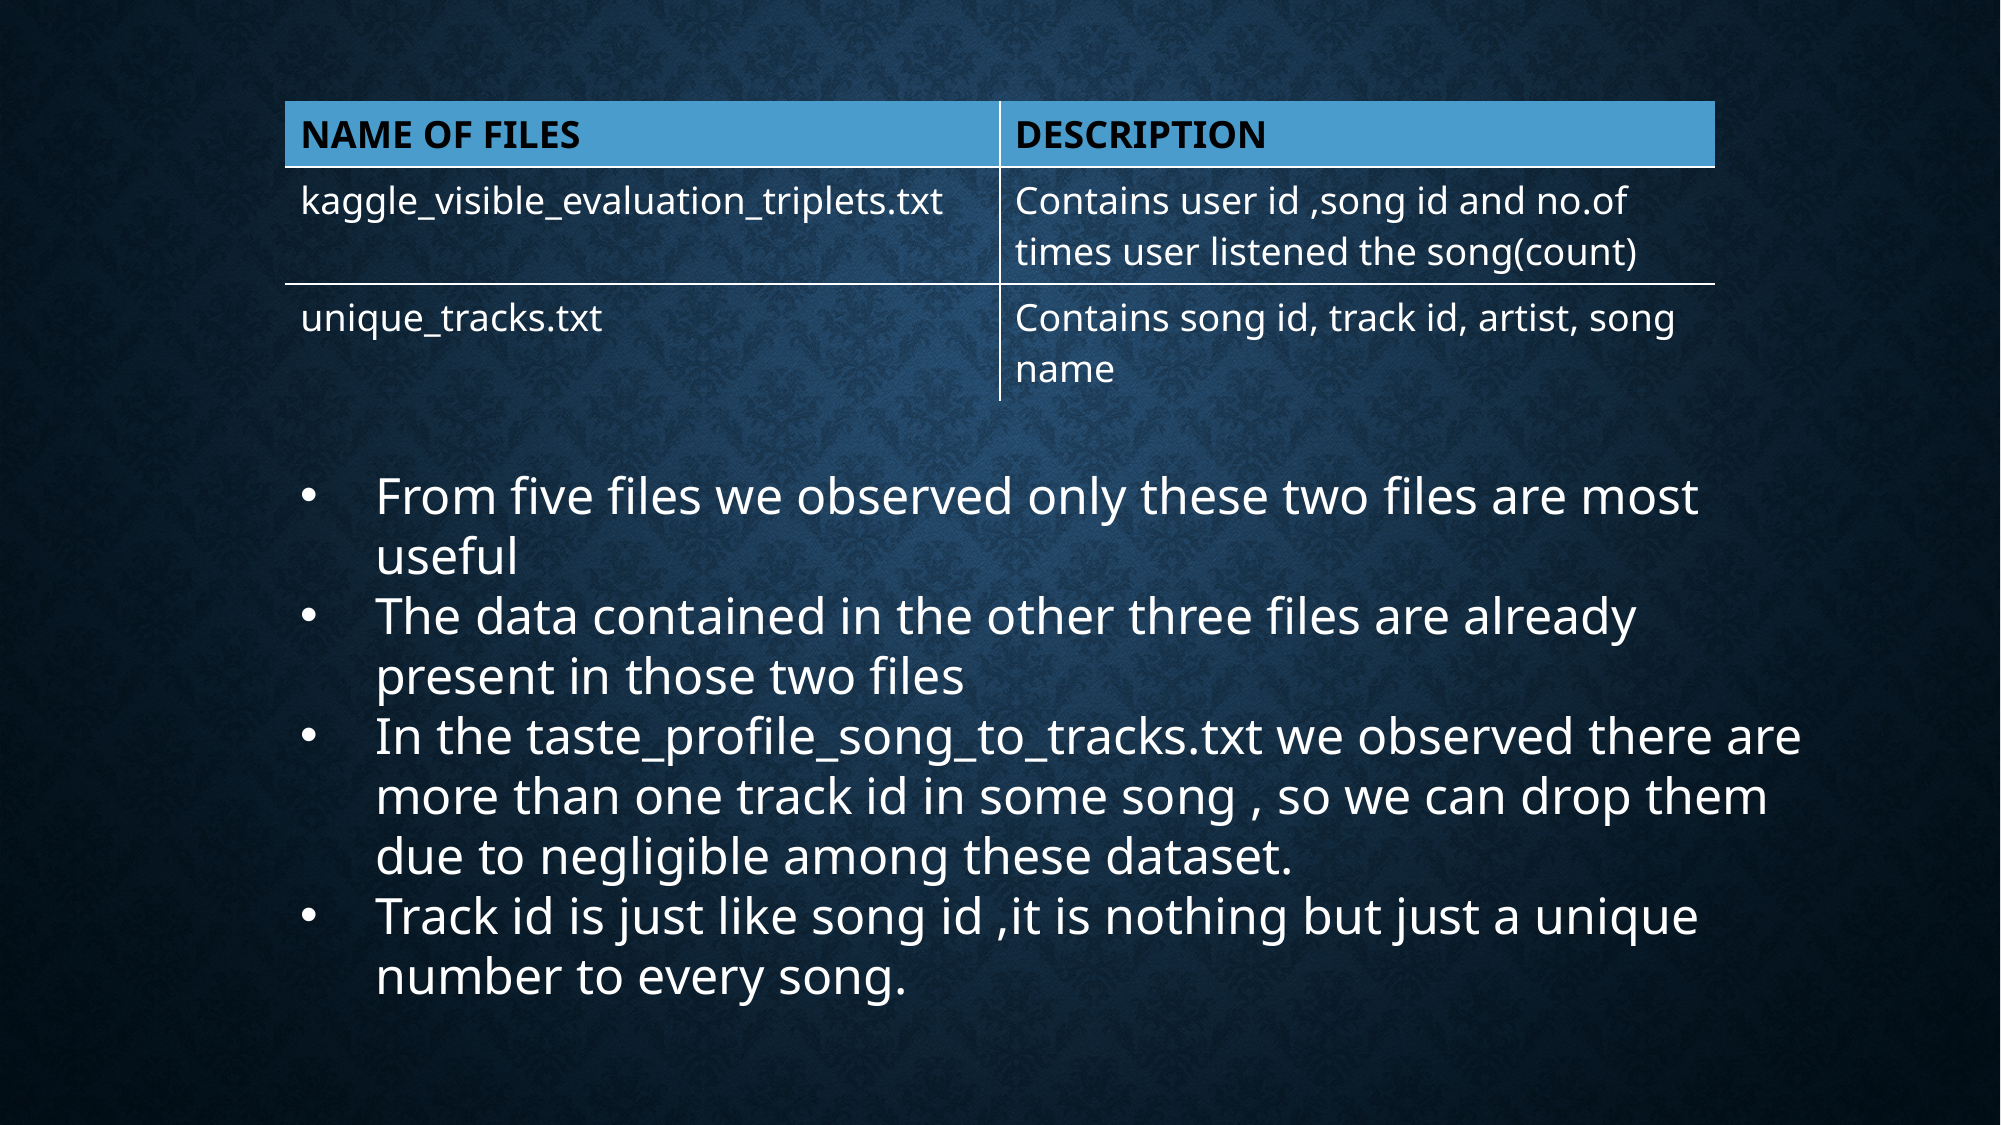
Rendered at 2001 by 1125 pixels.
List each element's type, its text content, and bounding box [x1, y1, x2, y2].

table_cell unique_tracks.txt [285, 285, 999, 401]
table_cell kaggle_visible_evaluation_triplets.txt [285, 168, 999, 283]
table_cell Contains user id ,song id and no.of times user listened the song(count) [1001, 168, 1715, 283]
text_box From five files we observed only these two files are most useful The data contained in the other three files are already present in those two files In the taste_profile_song_to_tracks.txt we observed there are more than one track id in some song , so we can drop them due to negligible among these dataset. Track id is just like song id ,it is nothing but just a unique number to every song. [285, 456, 1828, 1012]
table_cell Contains song id, track id, artist, song name [1001, 285, 1715, 401]
table_header DESCRIPTION [1001, 101, 1715, 166]
table_header NAME OF FILES [285, 101, 999, 166]
